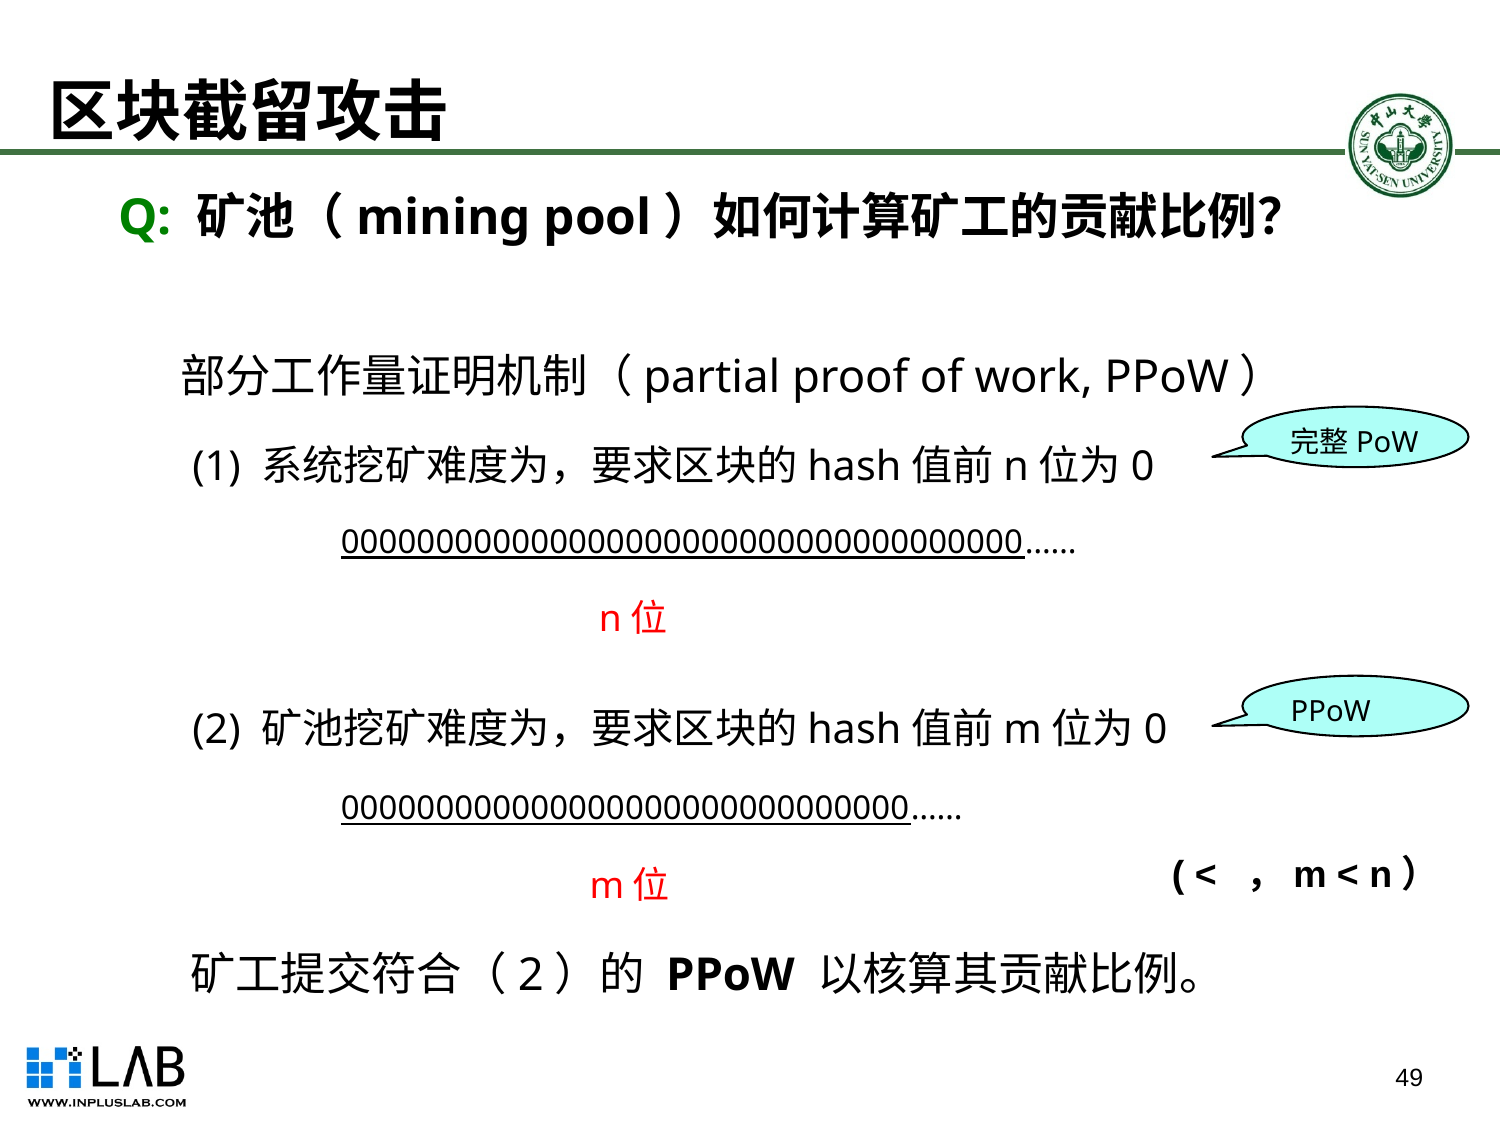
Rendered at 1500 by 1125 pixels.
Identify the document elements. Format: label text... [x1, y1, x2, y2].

text_box PPoW [1212, 675, 1469, 737]
picture [14, 1036, 200, 1119]
picture [1345, 90, 1455, 200]
text_box 完整PoW [1212, 406, 1469, 468]
title 区块截留攻击 [33, 41, 1328, 182]
